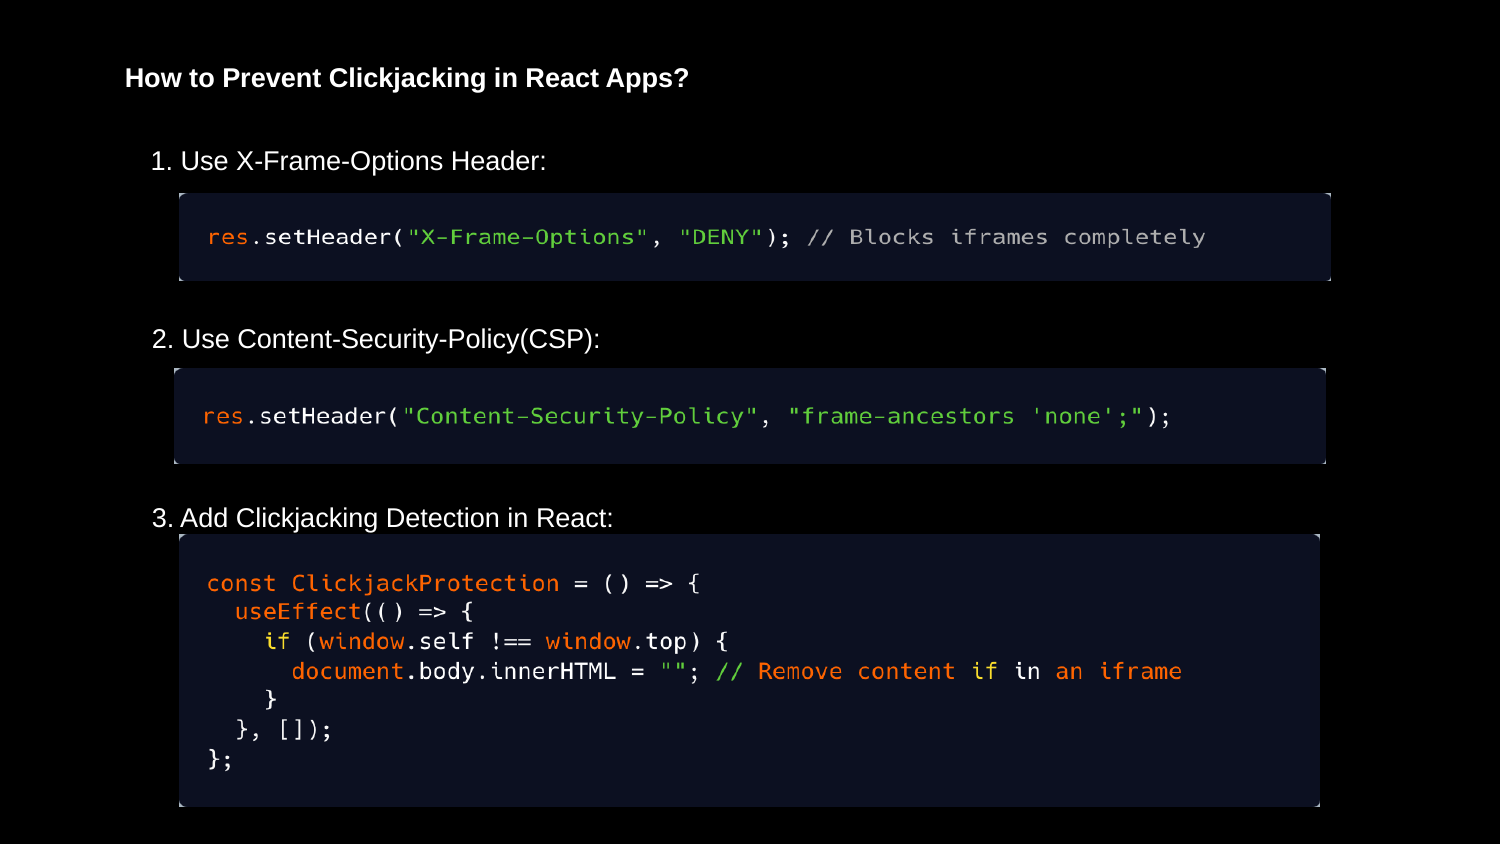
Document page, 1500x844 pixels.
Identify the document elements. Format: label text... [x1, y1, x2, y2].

text_box 3. Add Clickjacking Detection in React: [136, 485, 976, 548]
text_box 1. Use X-Frame-Options Header: [128, 128, 749, 224]
picture [179, 534, 1321, 807]
text_box How to Prevent Clickjacking in React Apps? [102, 45, 775, 108]
picture [179, 192, 1331, 281]
picture [174, 367, 1326, 464]
text_box 2. Use Content-Security-Policy(CSP): [136, 306, 758, 402]
